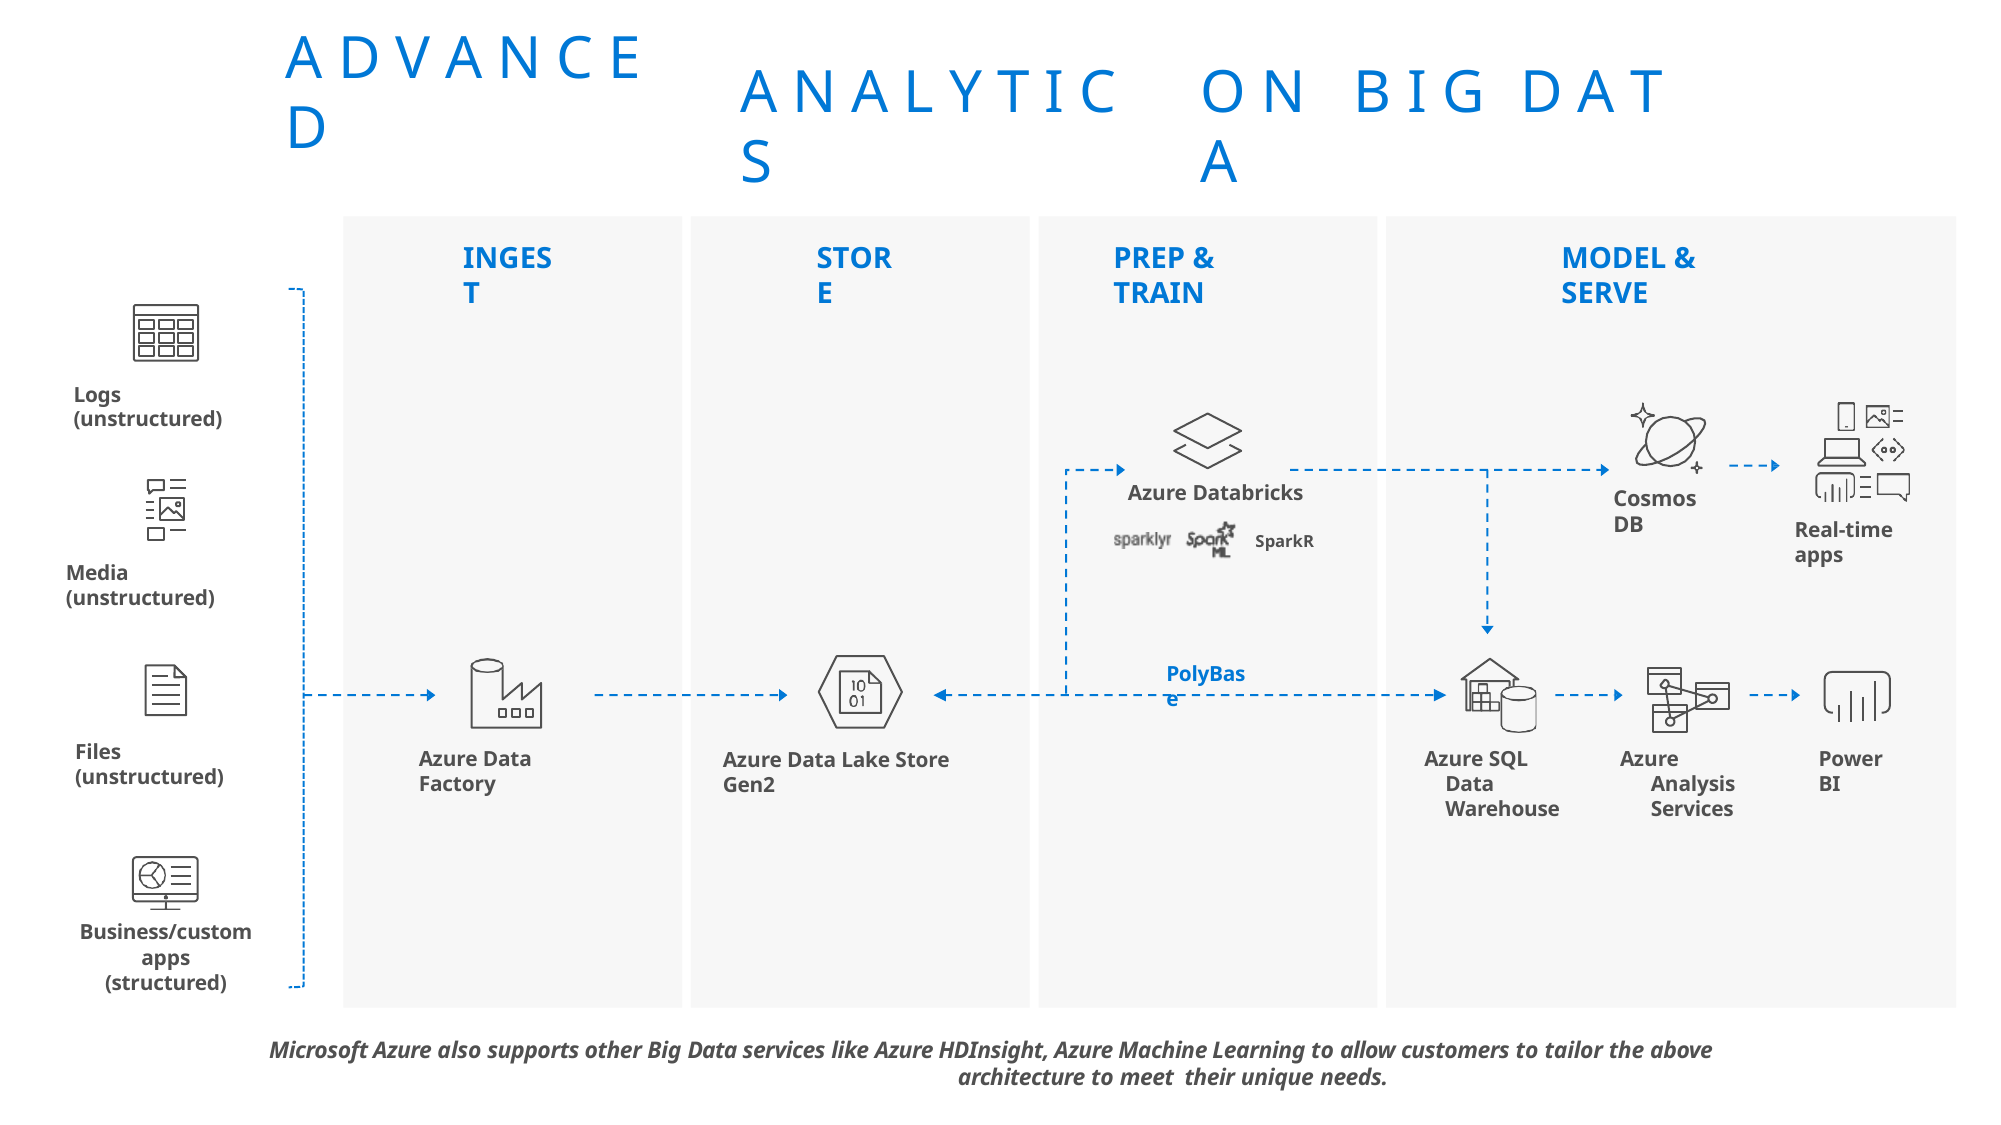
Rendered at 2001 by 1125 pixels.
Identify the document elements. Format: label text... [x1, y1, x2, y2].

text_box [1695, 682, 1730, 688]
text_box Power BI [1816, 743, 1905, 796]
text_box [1613, 688, 1623, 702]
text_box [1824, 438, 1859, 457]
text_box [420, 688, 436, 702]
text_box [1690, 461, 1703, 474]
text_box [1386, 216, 1957, 1008]
text_box [1425, 688, 1447, 702]
text_box [1636, 418, 1706, 465]
text_box [159, 507, 185, 520]
text_box [1104, 468, 1114, 472]
text_box [839, 671, 882, 713]
text_box [138, 861, 166, 889]
text_box [1596, 463, 1610, 477]
text_box [1771, 459, 1780, 472]
text_box [1065, 468, 1070, 476]
text_box [1653, 712, 1687, 732]
text_box [138, 319, 155, 330]
text_box A N A L Y T I C S [738, 51, 1154, 194]
text_box [133, 316, 199, 361]
text_box [1669, 705, 1687, 711]
text_box [1116, 463, 1126, 477]
text_box [1038, 216, 1378, 1008]
text_box [1114, 532, 1172, 549]
text_box Media (unstructured) [63, 557, 268, 610]
text_box Business/custom apps (structured) [59, 917, 273, 995]
text_box [1865, 405, 1890, 428]
text_box Azure Data Lake Store Gen2 [720, 744, 990, 797]
text_box Real-time apps [1792, 514, 1939, 567]
text_box [174, 665, 186, 678]
text_box PREP & TRAIN [1111, 237, 1305, 310]
text_box [1174, 444, 1242, 469]
text_box Azure SQL Data Warehouse [1422, 743, 1575, 821]
text_box [132, 894, 198, 902]
text_box [1791, 688, 1801, 702]
text_box [158, 346, 174, 356]
text_box [1659, 440, 1696, 467]
text_box [177, 319, 194, 330]
text_box Files (unstructured) [72, 736, 259, 789]
text_box [1647, 675, 1682, 695]
text_box [1708, 694, 1717, 703]
text_box [1818, 457, 1866, 466]
text_box [1871, 437, 1905, 462]
text_box [690, 216, 1030, 1008]
text_box [150, 895, 181, 910]
text_box [471, 673, 542, 728]
text_box STORE [814, 237, 907, 310]
text_box [138, 346, 155, 356]
text_box [1481, 625, 1494, 635]
text_box [769, 688, 788, 702]
text_box PolyBase [1164, 658, 1253, 711]
text_box [1471, 683, 1537, 733]
text_box [849, 670, 882, 707]
text_box INGEST [461, 237, 565, 310]
text_box [1461, 658, 1519, 711]
text_box [147, 528, 164, 541]
text_box [818, 656, 902, 728]
text_box [1630, 402, 1655, 428]
text_box [159, 516, 185, 521]
text_box [147, 480, 164, 494]
text_box [1075, 468, 1085, 472]
text_box Cosmos DB [1611, 481, 1728, 537]
text_box [1876, 473, 1910, 502]
text_box [1824, 671, 1890, 713]
text_box Azure Databricks SparkR [1125, 477, 1315, 551]
text_box [933, 688, 953, 702]
text_box [343, 216, 683, 1008]
text_box [177, 346, 194, 356]
text_box [158, 319, 174, 330]
text_box [177, 332, 194, 343]
title A D V A N C E D [283, 0, 694, 184]
text_box [1815, 472, 1855, 503]
text_box [145, 665, 187, 716]
text_box [133, 305, 199, 315]
text_box [158, 332, 174, 343]
text_box [1653, 705, 1669, 711]
text_box Azure Data Factory [416, 743, 601, 796]
text_box Microsoft Azure also supports other Big Data services like Azure HDInsight, Azure Machine Learning to allow customers to tailor the above architecture to meet their unique needs. [267, 1032, 1837, 1090]
text_box MODEL & SERVE [1559, 237, 1784, 310]
text_box [1837, 402, 1855, 431]
text_box [1660, 679, 1669, 689]
text_box Logs (unstructured) [71, 379, 261, 432]
text_box O N B I G D A T A [1197, 51, 1699, 194]
text_box [470, 658, 504, 673]
text_box Azure Analysis Services [1617, 743, 1759, 821]
text_box [1647, 667, 1682, 674]
text_box [1666, 717, 1675, 726]
text_box [1695, 689, 1730, 709]
text_box [1174, 413, 1242, 444]
text_box [138, 332, 155, 343]
text_box [159, 498, 185, 519]
text_box [1645, 416, 1684, 443]
text_box [288, 288, 304, 988]
text_box [1184, 551, 1237, 567]
text_box [132, 857, 198, 893]
